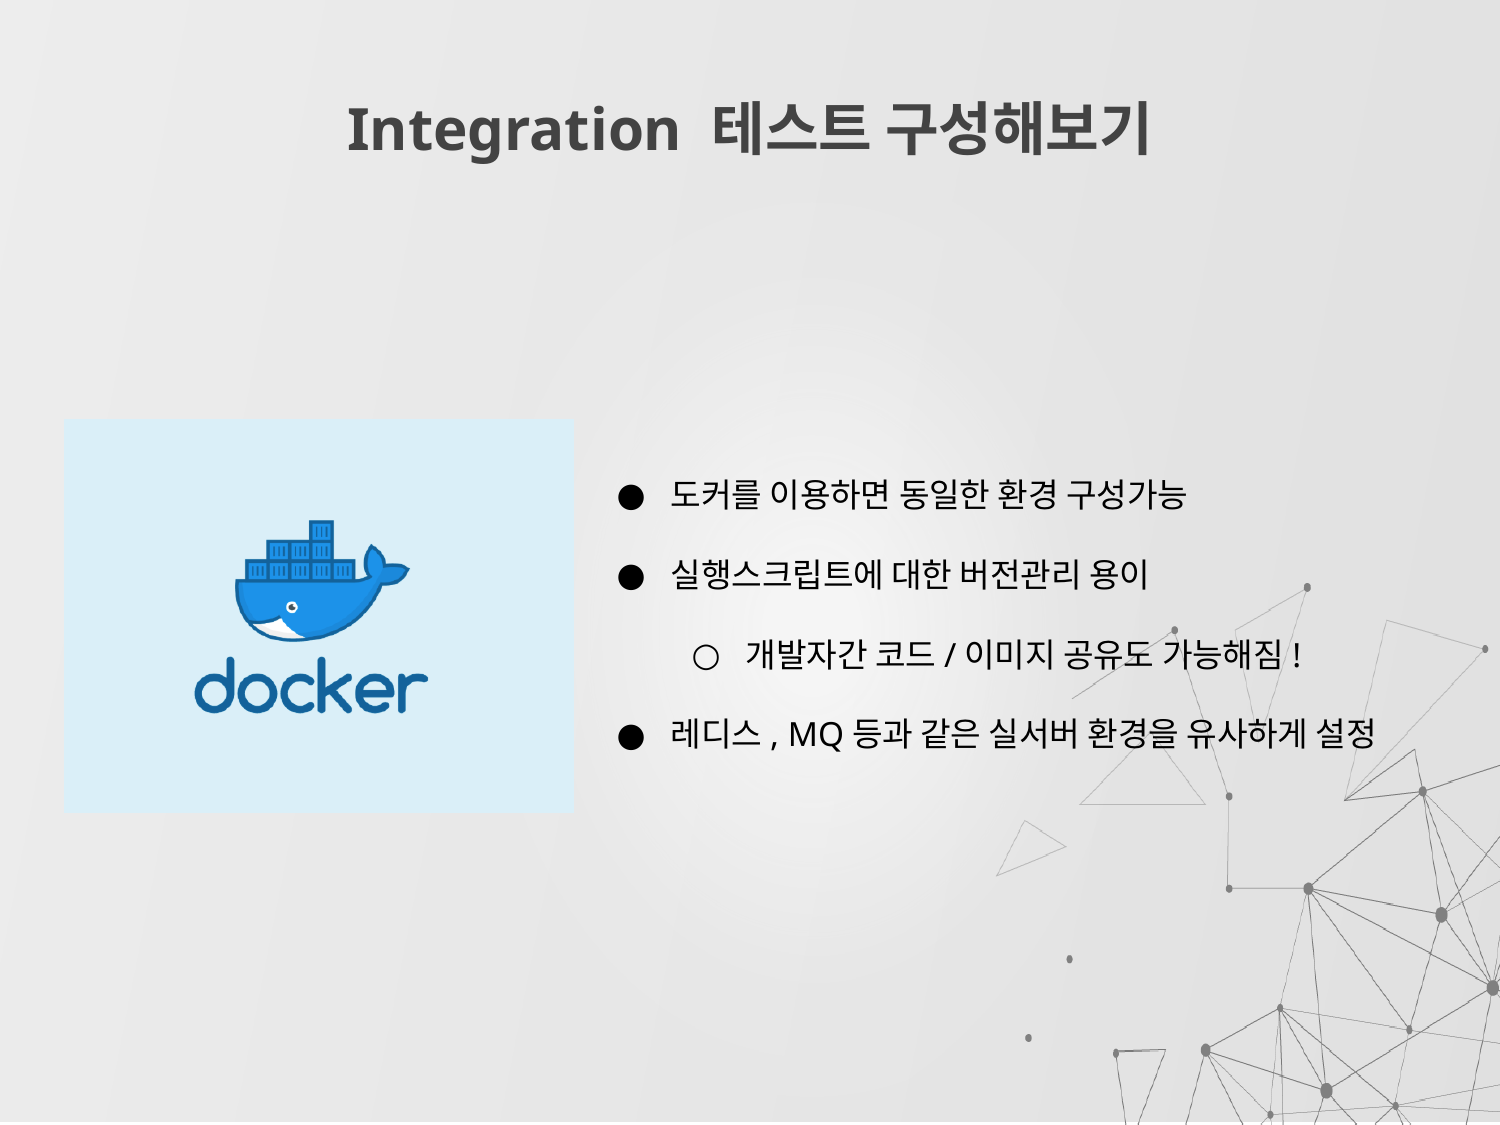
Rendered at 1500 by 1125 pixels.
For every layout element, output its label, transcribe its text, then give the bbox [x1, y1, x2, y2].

title Integration 테스트 구성해보기 [322, 77, 1178, 285]
list 도커를 이용하면 동일한 환경 구성가능 실행스크립트에 대한 버전관리 용이 개발자간 코드/이미지 공유도 가능해짐! 레디스, MQ등과 같은 실서버 환경을 유사하게 설정 [580, 419, 1457, 838]
picture [0, 0, 1500, 1125]
